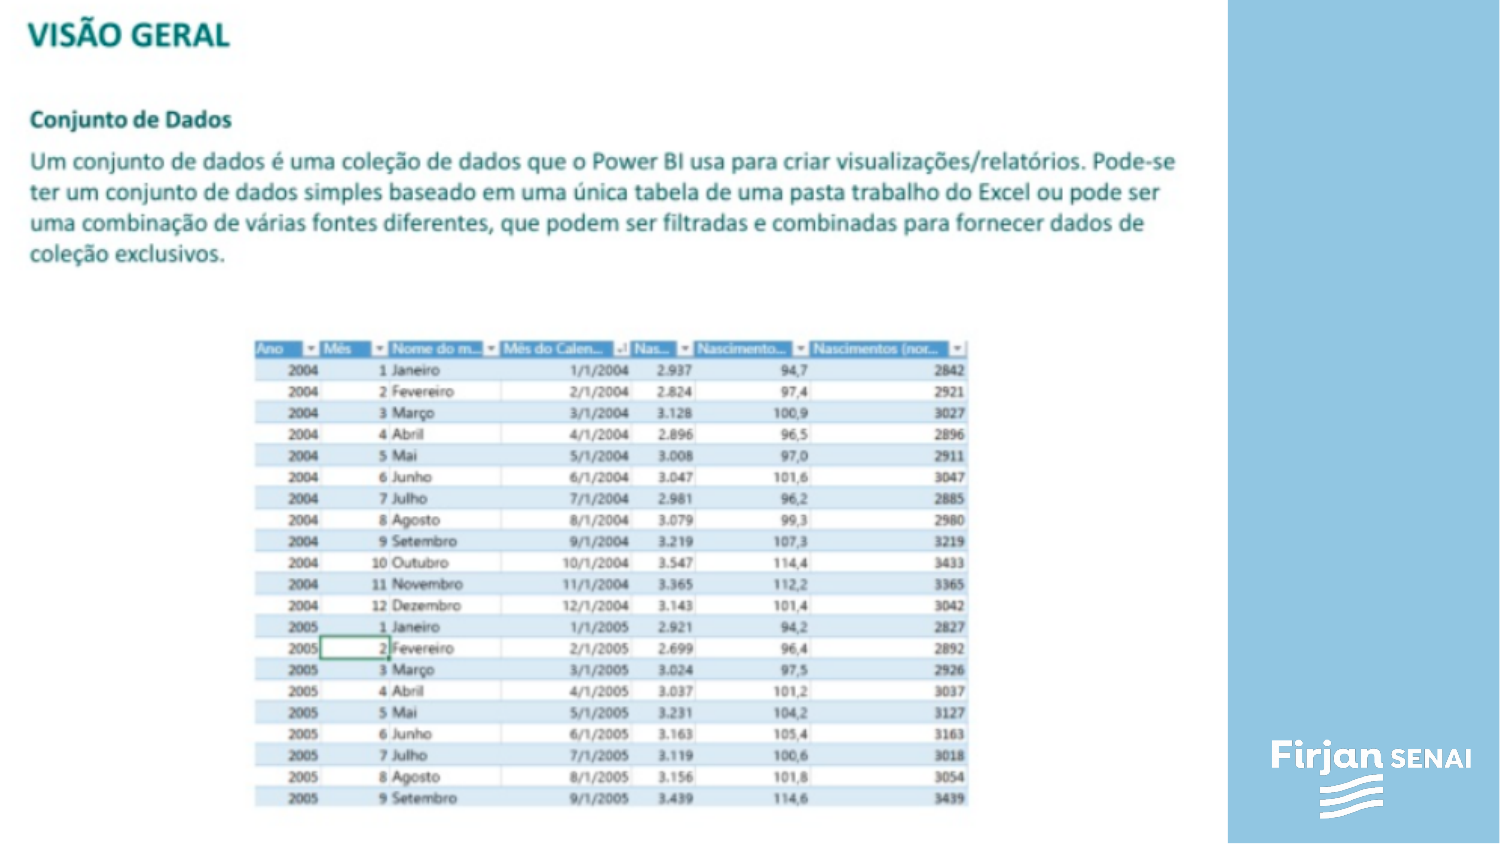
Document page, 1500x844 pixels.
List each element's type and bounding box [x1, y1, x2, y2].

text_box [1226, 0, 1500, 844]
picture [0, 0, 1221, 844]
picture [1265, 736, 1474, 820]
